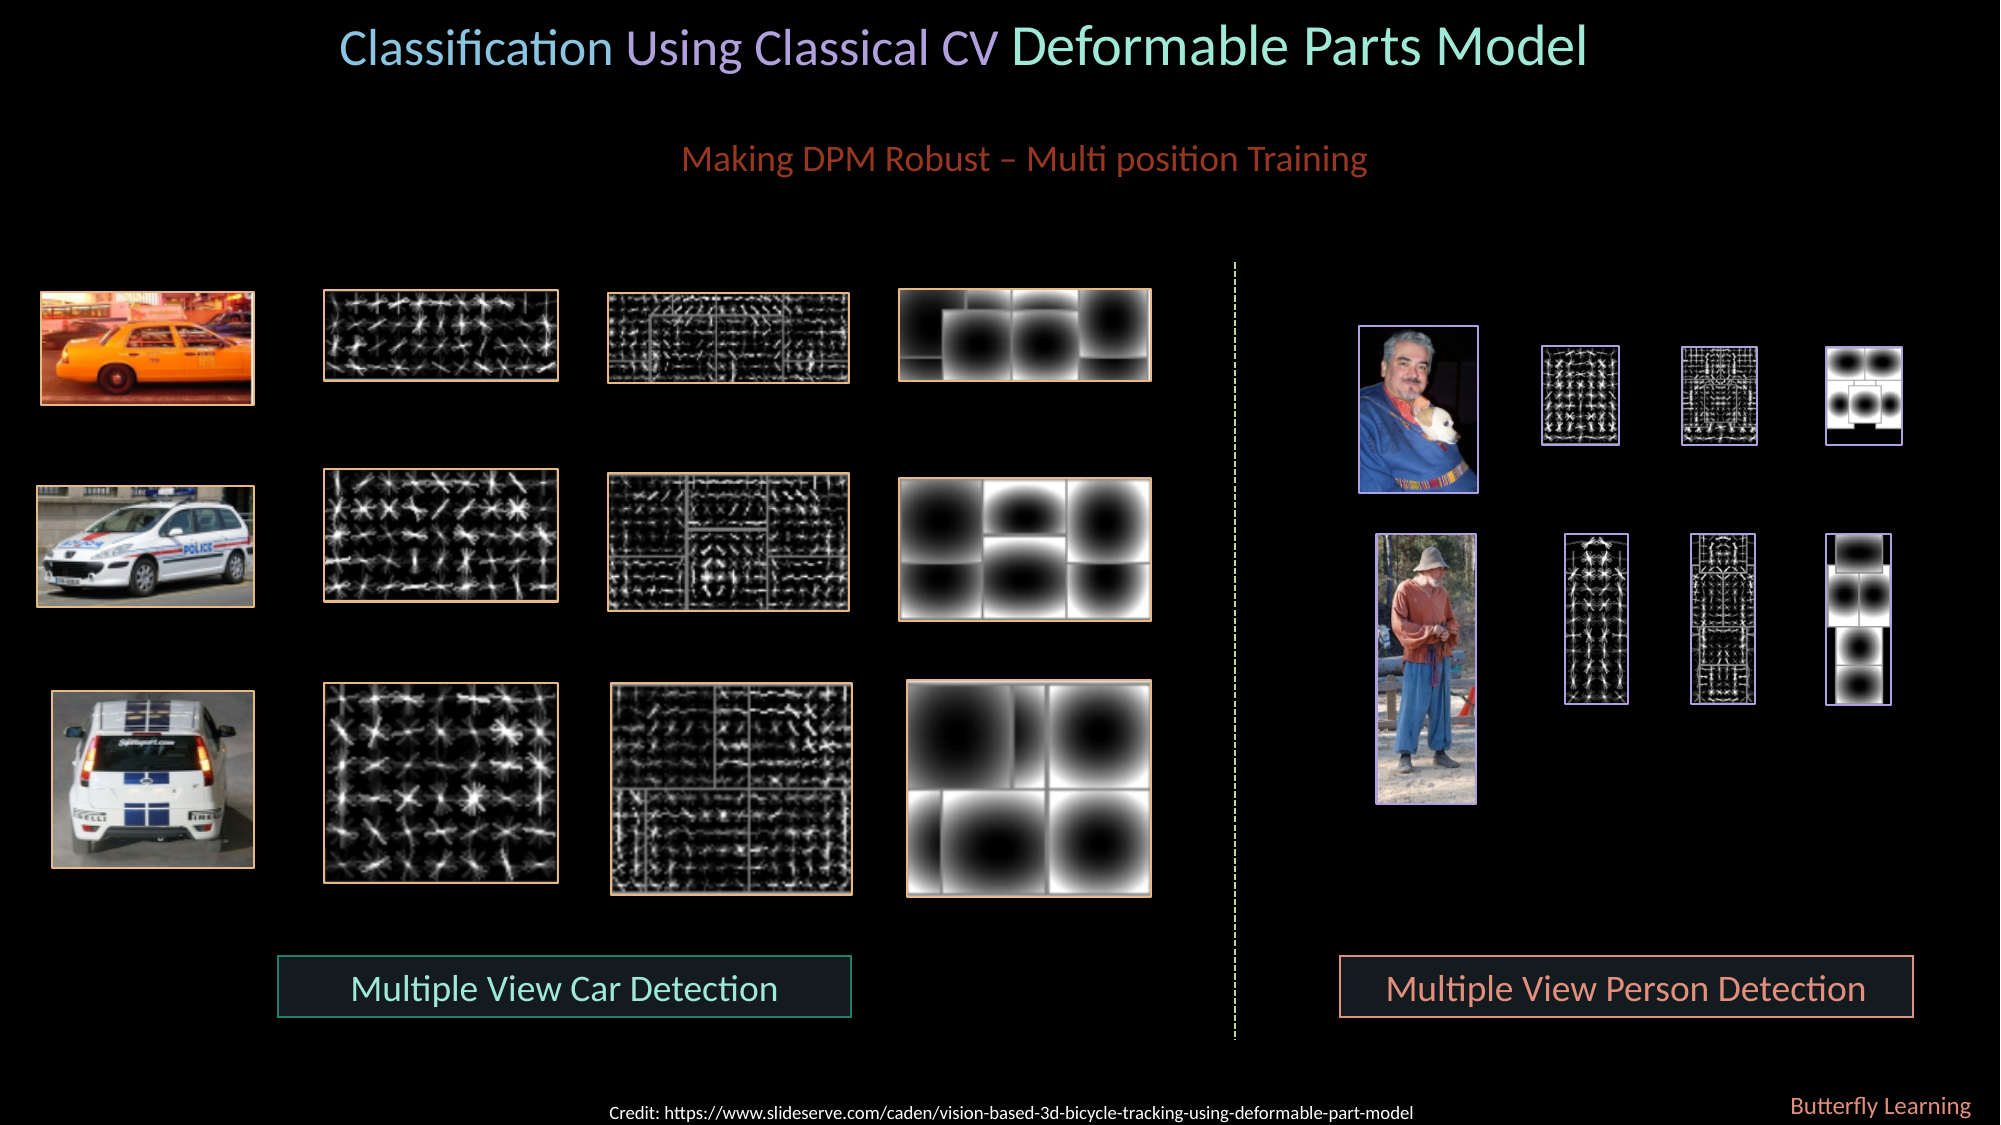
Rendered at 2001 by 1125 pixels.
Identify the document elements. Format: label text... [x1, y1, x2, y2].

picture [325, 683, 558, 883]
picture [38, 487, 253, 606]
picture [899, 479, 1150, 620]
picture [1827, 348, 1902, 444]
text_box Multiple View Person Detection [1339, 955, 1914, 1018]
text_box Classification Using Classical CV Deformable Parts Model [324, 0, 1676, 148]
picture [1377, 535, 1475, 803]
picture [41, 293, 253, 405]
picture [325, 291, 558, 380]
picture [1360, 327, 1477, 492]
picture [1542, 347, 1618, 445]
text_box Credit: https://www.slideserve.com/caden/vision-based-3d-bicycle-tracking-using-deformable-part-model [594, 1093, 1595, 1125]
picture [908, 681, 1150, 897]
picture [1691, 534, 1755, 703]
picture [1566, 535, 1627, 704]
picture [899, 289, 1150, 380]
picture [1826, 535, 1890, 705]
text_box Making DPM Robust – Multi position Training [666, 126, 1384, 186]
picture [53, 691, 253, 868]
picture [608, 474, 849, 610]
text_box Multiple View Car Detection [277, 955, 852, 1018]
picture [325, 469, 558, 601]
text_box Butterfly Learning [1762, 1083, 2000, 1125]
picture [1683, 348, 1756, 445]
picture [611, 683, 852, 895]
picture [608, 293, 849, 383]
